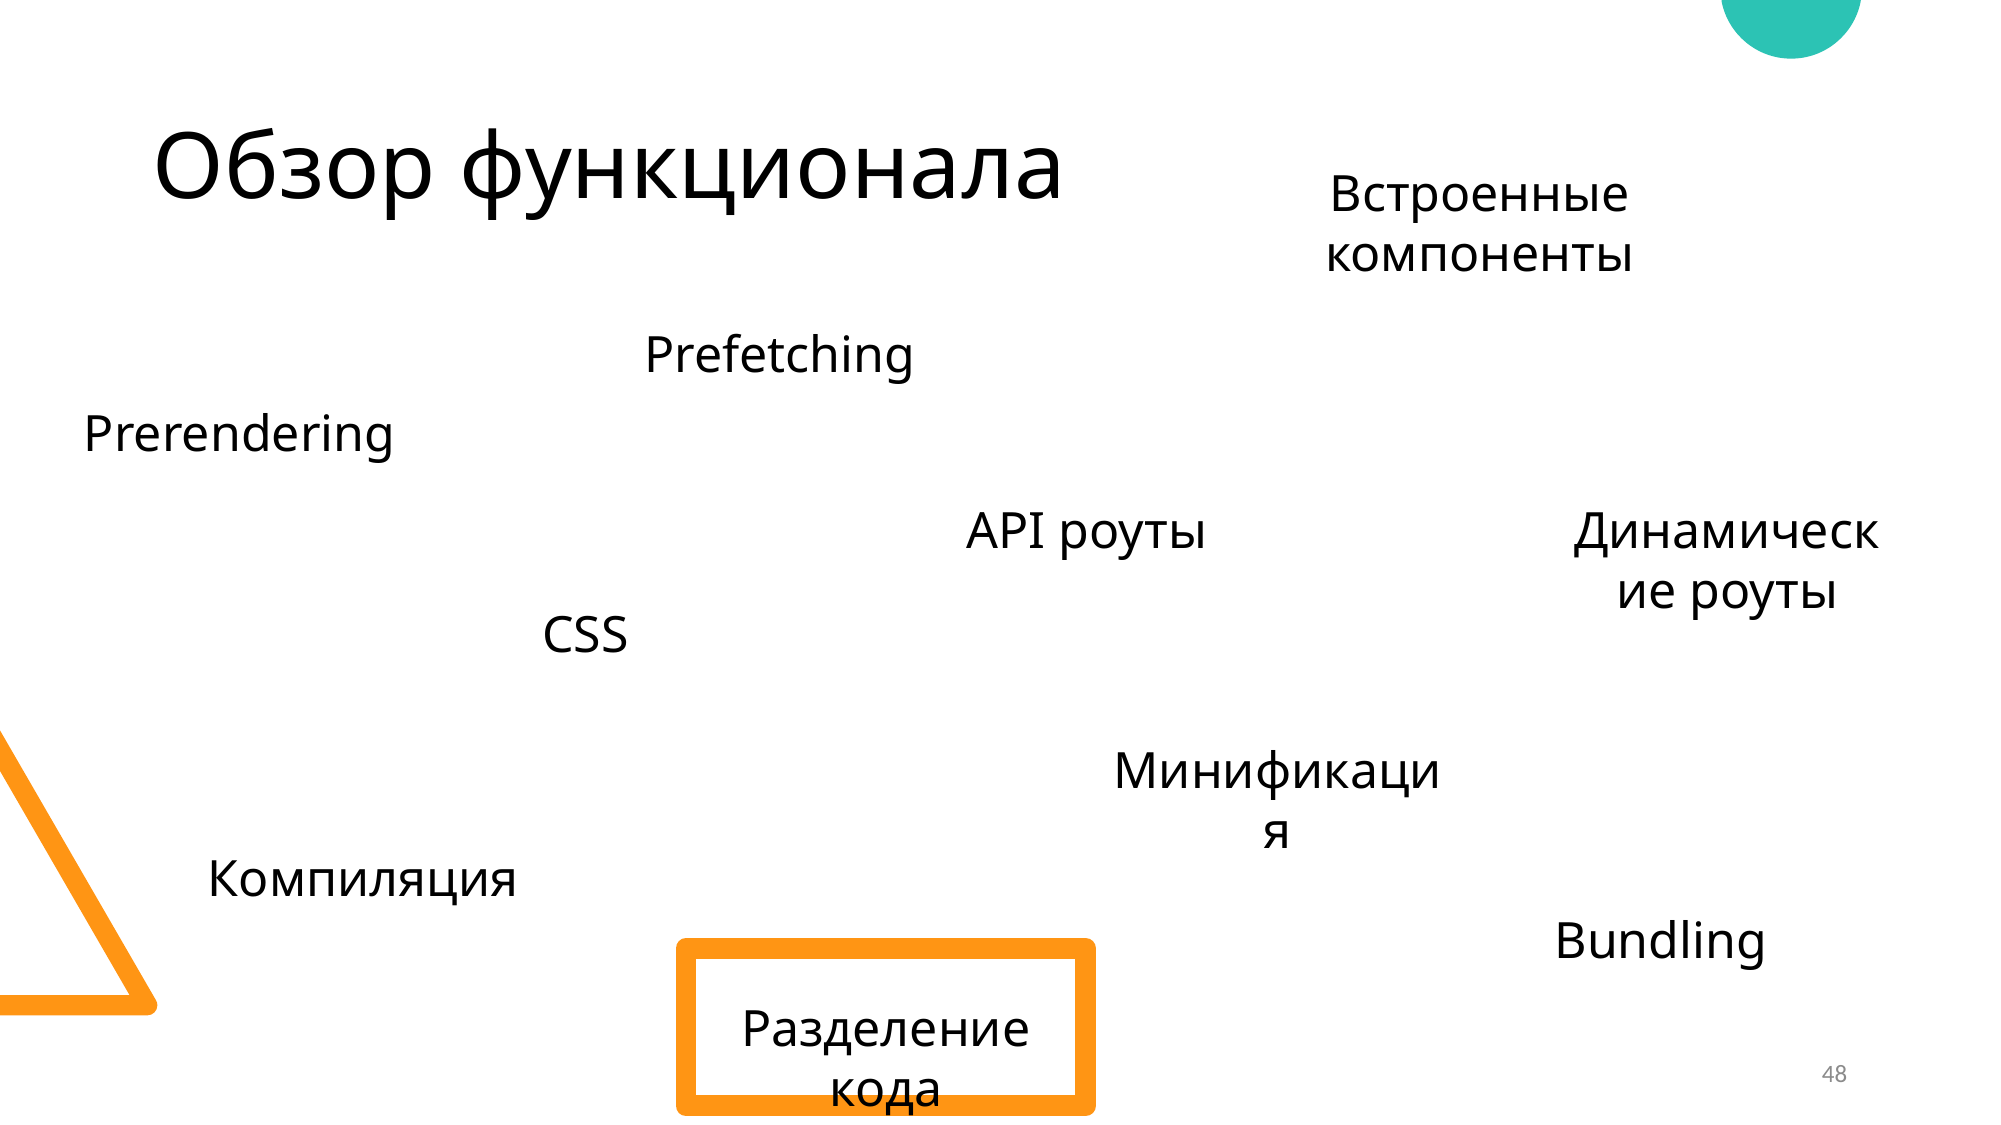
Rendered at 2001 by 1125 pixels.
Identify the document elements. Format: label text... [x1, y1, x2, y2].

text_box Prefetching [598, 314, 962, 390]
text_box Минификация [1096, 731, 1460, 867]
text_box Bundling [1479, 900, 1843, 976]
text_box Prerendering [58, 394, 422, 469]
text_box CSS [404, 594, 767, 670]
text_box Разделение кода [685, 989, 1086, 1124]
text_box [685, 947, 1087, 1107]
title Обзор функционала [137, 59, 1863, 278]
text_box Встроенные компоненты [1298, 154, 1661, 289]
slide_number 48 [1412, 1042, 1863, 1103]
text_box API роуты [905, 490, 1269, 566]
text_box Компиляция [181, 839, 545, 915]
text_box Динамические роуты [1545, 490, 1909, 626]
